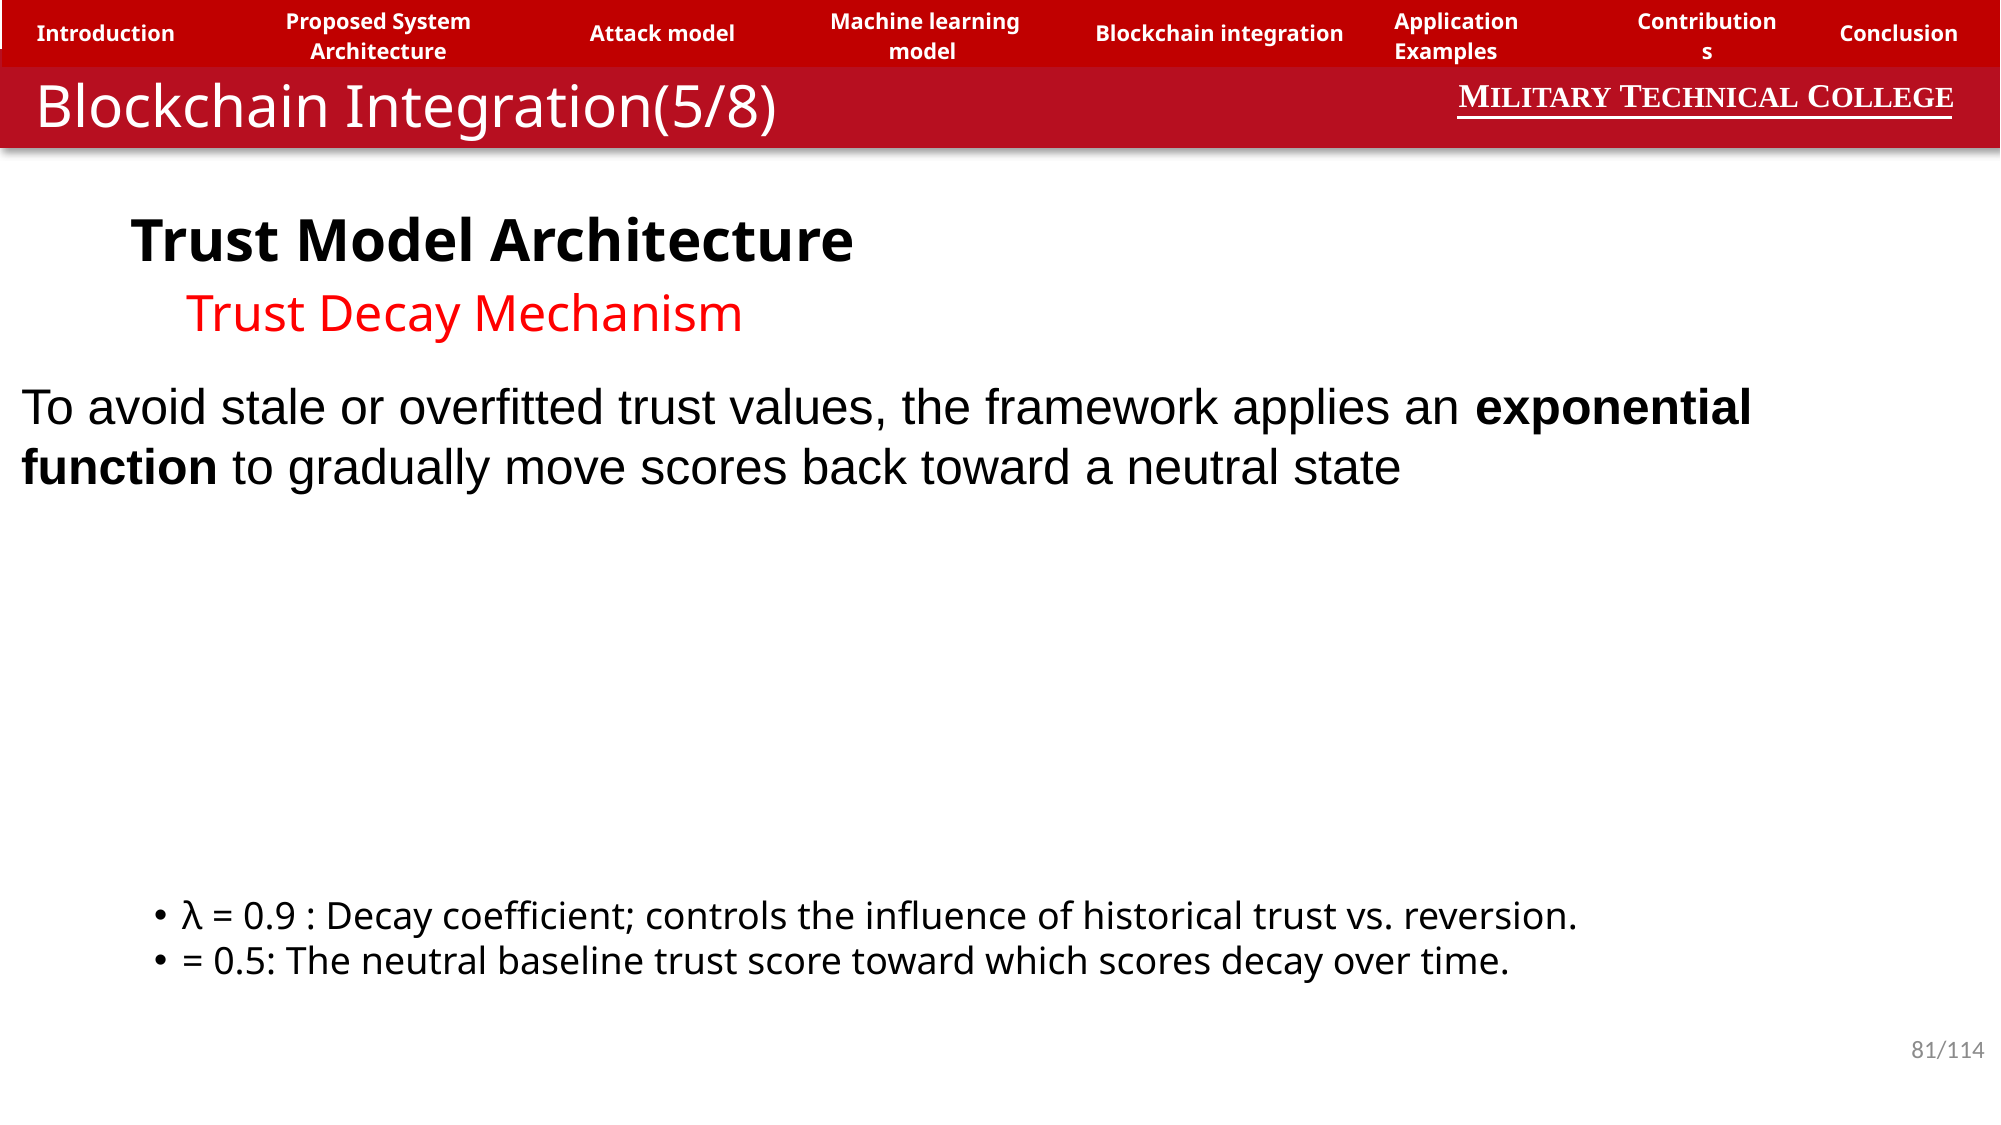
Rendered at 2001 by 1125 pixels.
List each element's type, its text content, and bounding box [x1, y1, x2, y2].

text_box Trust Decay Mechanism [171, 274, 1182, 350]
table_header Machine learning model [785, 0, 1066, 49]
text_box Trust Model Architecture [115, 196, 1126, 281]
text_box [1443, 66, 2000, 123]
table_header Attack model [546, 0, 785, 49]
table_header Proposed System Architecture [211, 0, 546, 49]
table_header Contributions [1618, 0, 1797, 49]
table_header Blockchain integration [1066, 0, 1379, 49]
table_header Application Examples [1379, 0, 1618, 49]
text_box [0, 49, 2000, 148]
table_header Conclusion [1797, 0, 2000, 49]
table_header Introduction [2, 0, 211, 49]
